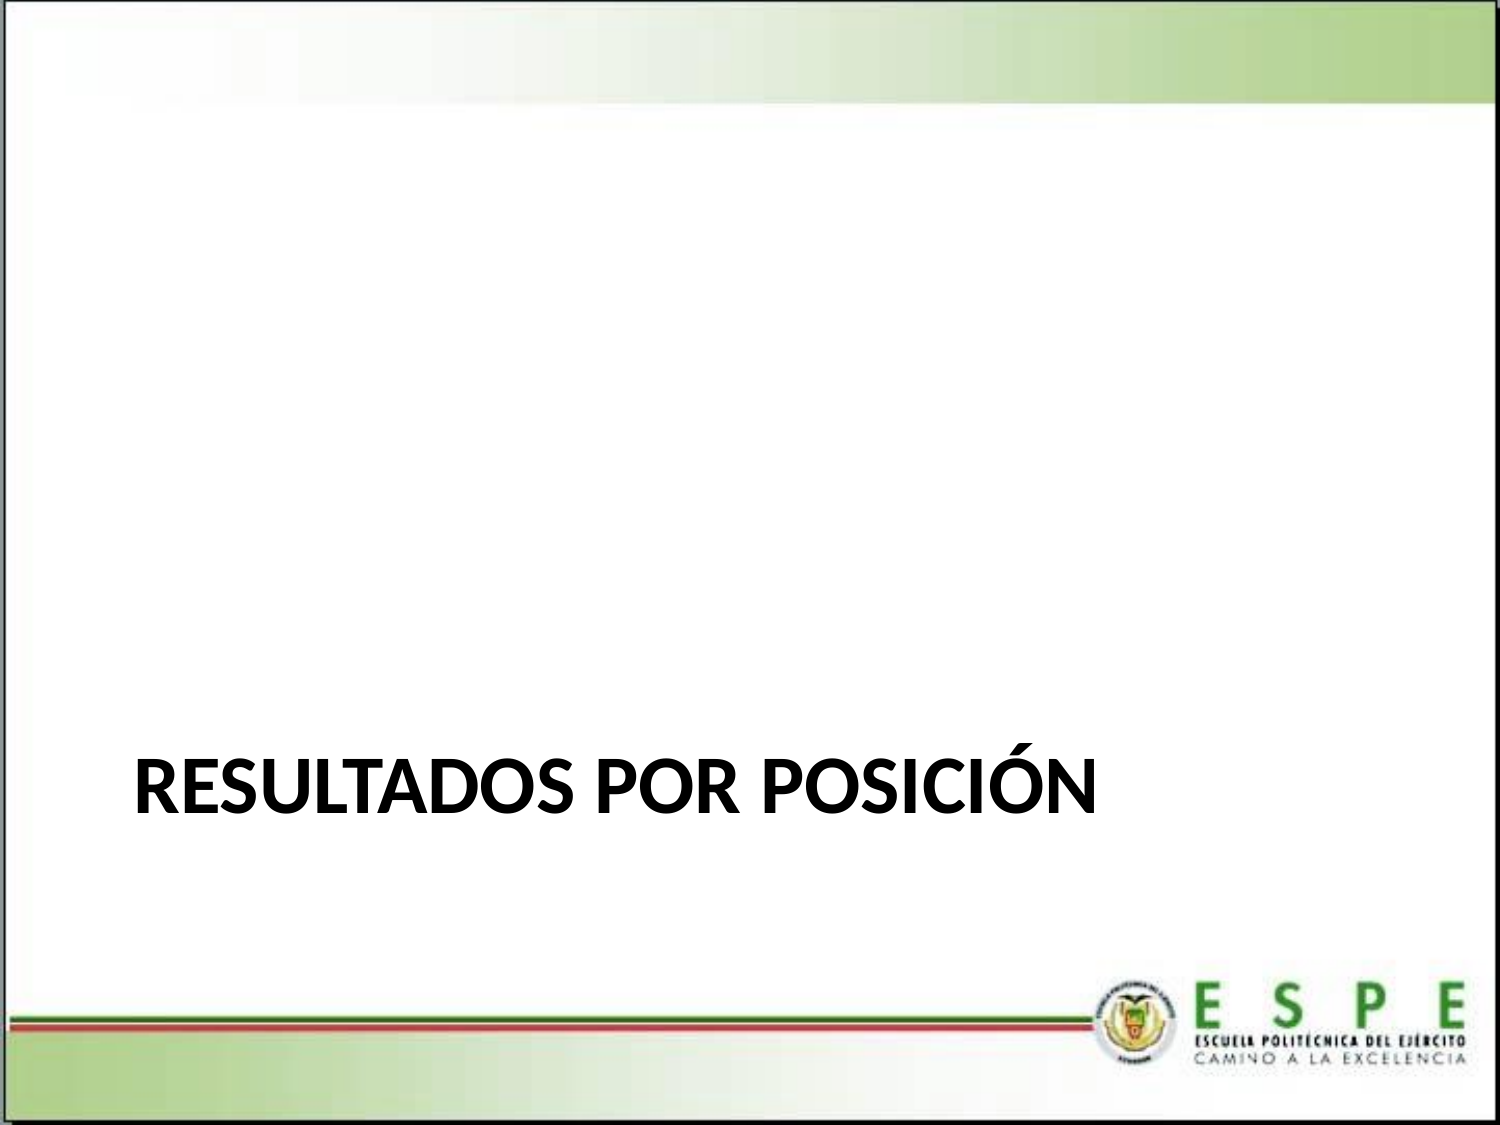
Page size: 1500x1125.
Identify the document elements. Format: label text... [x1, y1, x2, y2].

picture [0, 0, 1500, 1125]
title RESULTADOS POR POSICIÓN [118, 722, 1394, 947]
